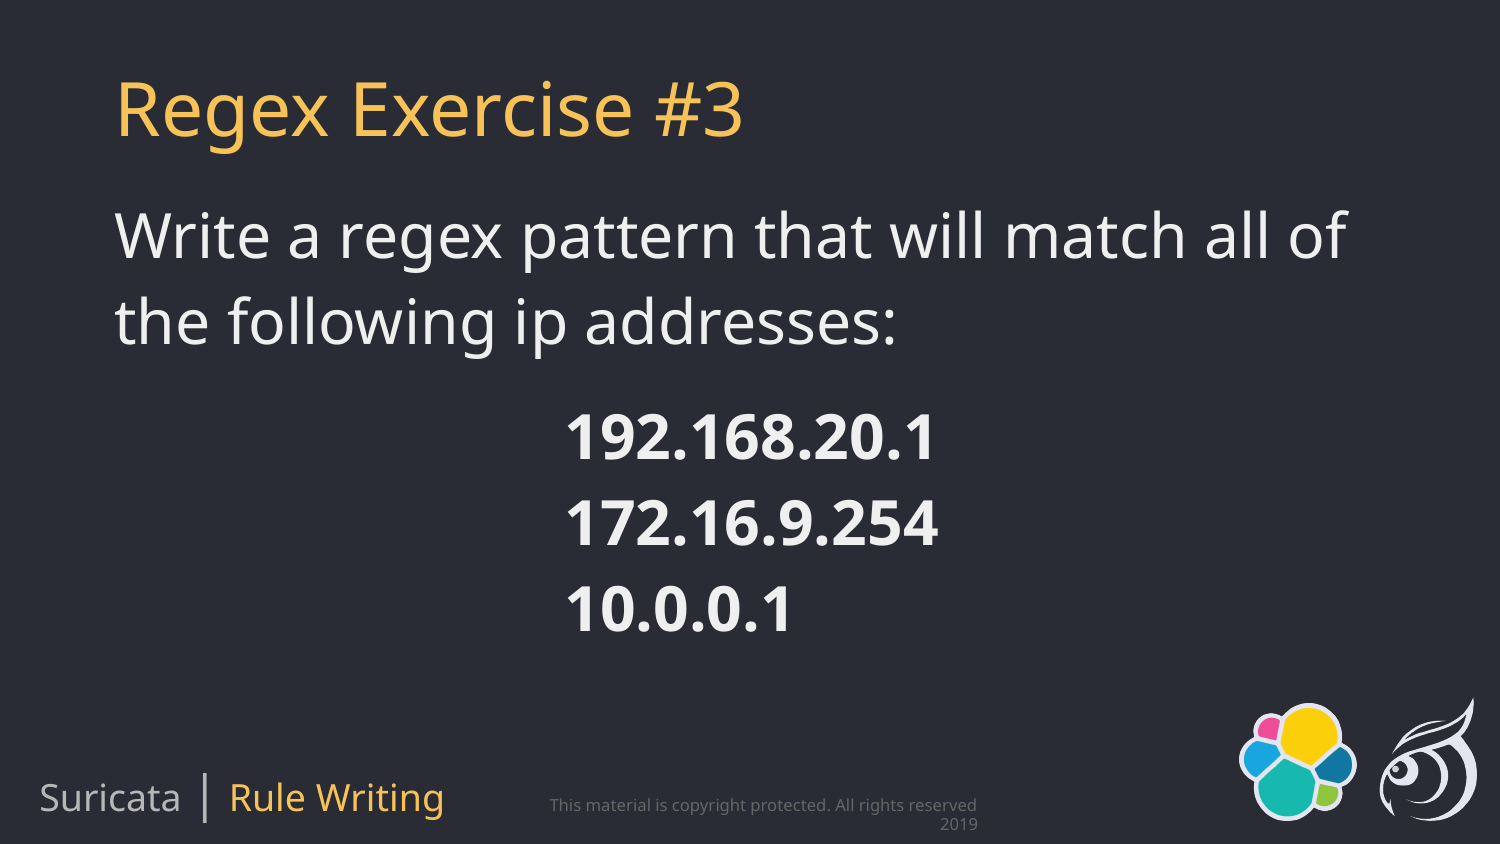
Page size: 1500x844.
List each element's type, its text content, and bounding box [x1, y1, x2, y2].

picture [1239, 697, 1477, 821]
title Regex Exercise #3 [103, 50, 1397, 174]
list Write a regex pattern that will match all of the following ip addresses: 192.168.20.1 172.16.9.254 10.0.0.1 [103, 174, 1397, 692]
